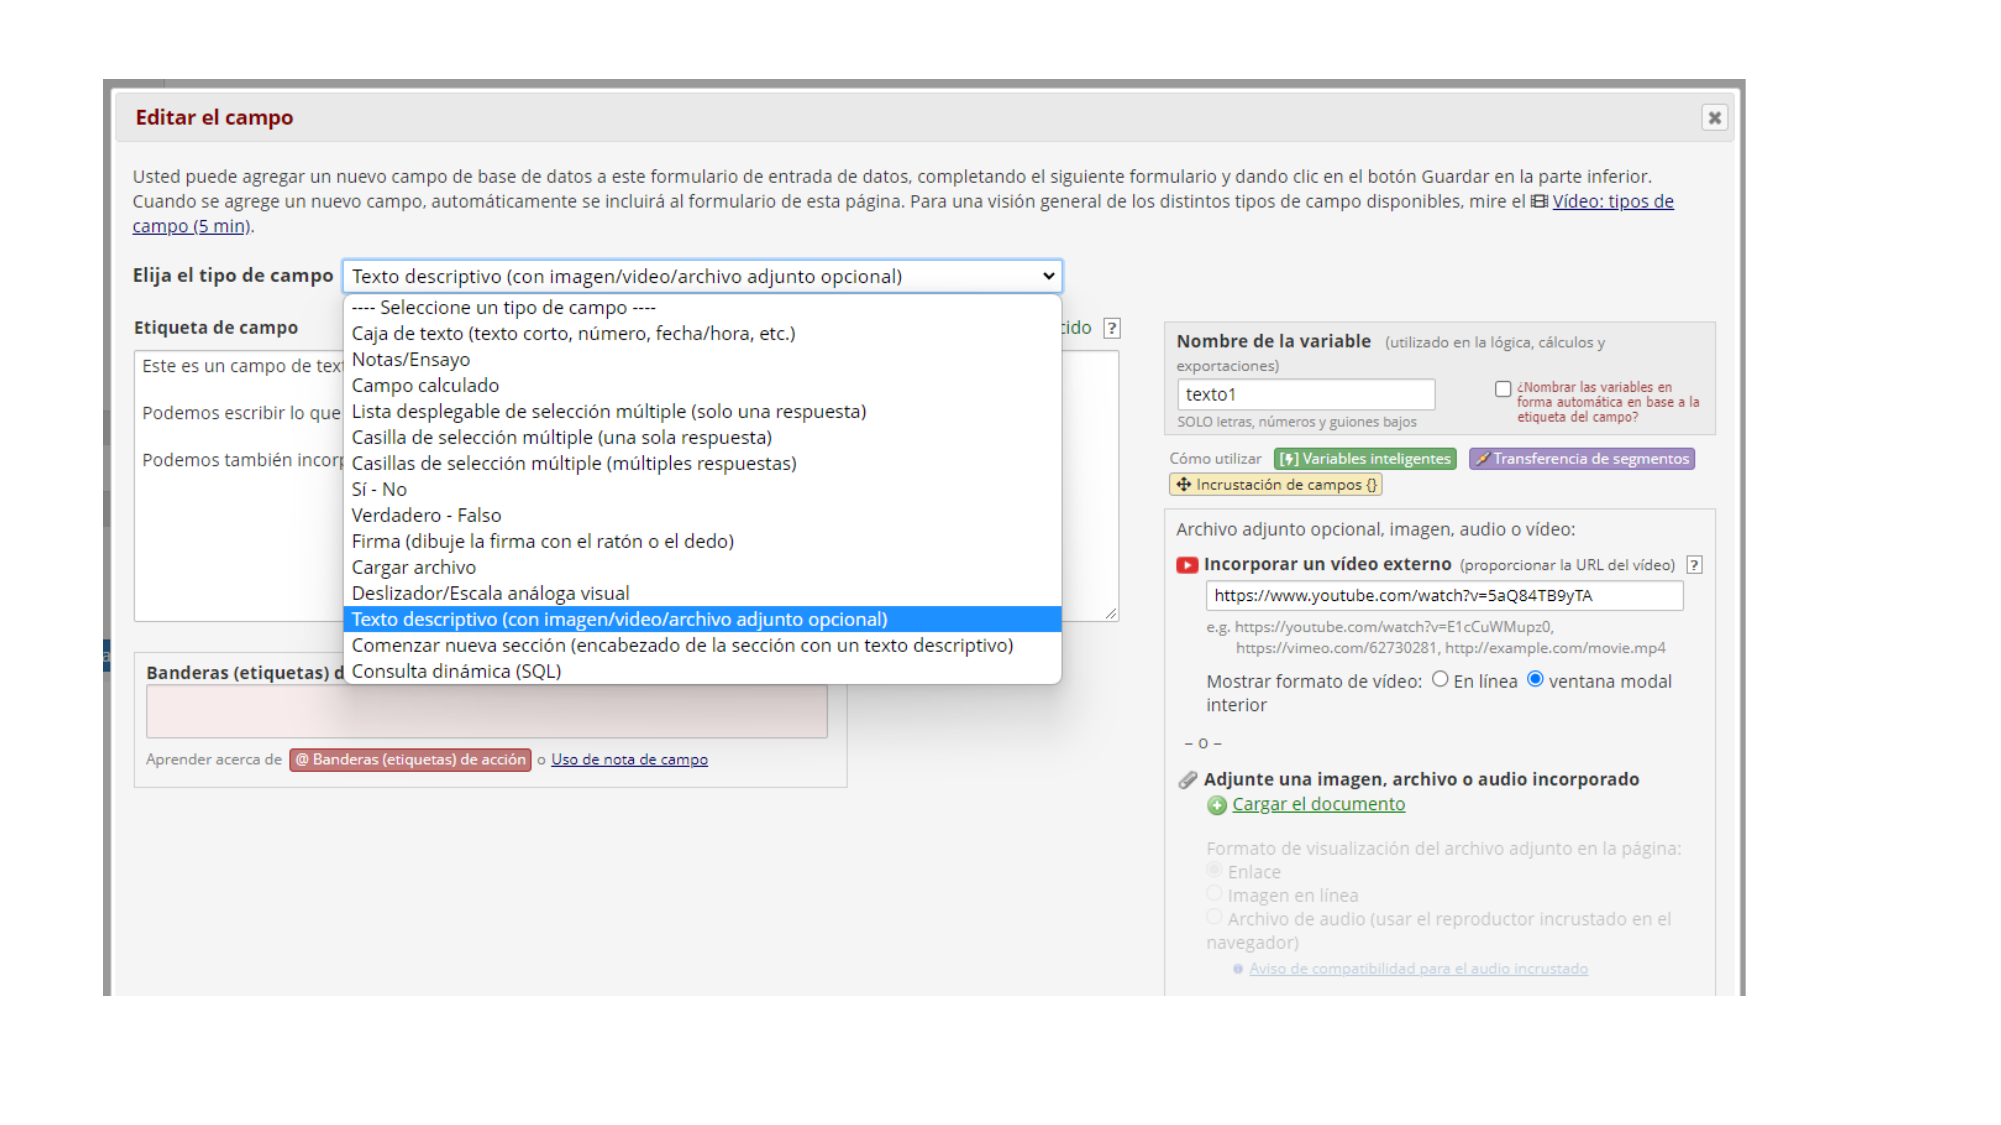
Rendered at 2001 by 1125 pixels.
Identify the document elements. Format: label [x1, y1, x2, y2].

text_box [103, 79, 1746, 996]
